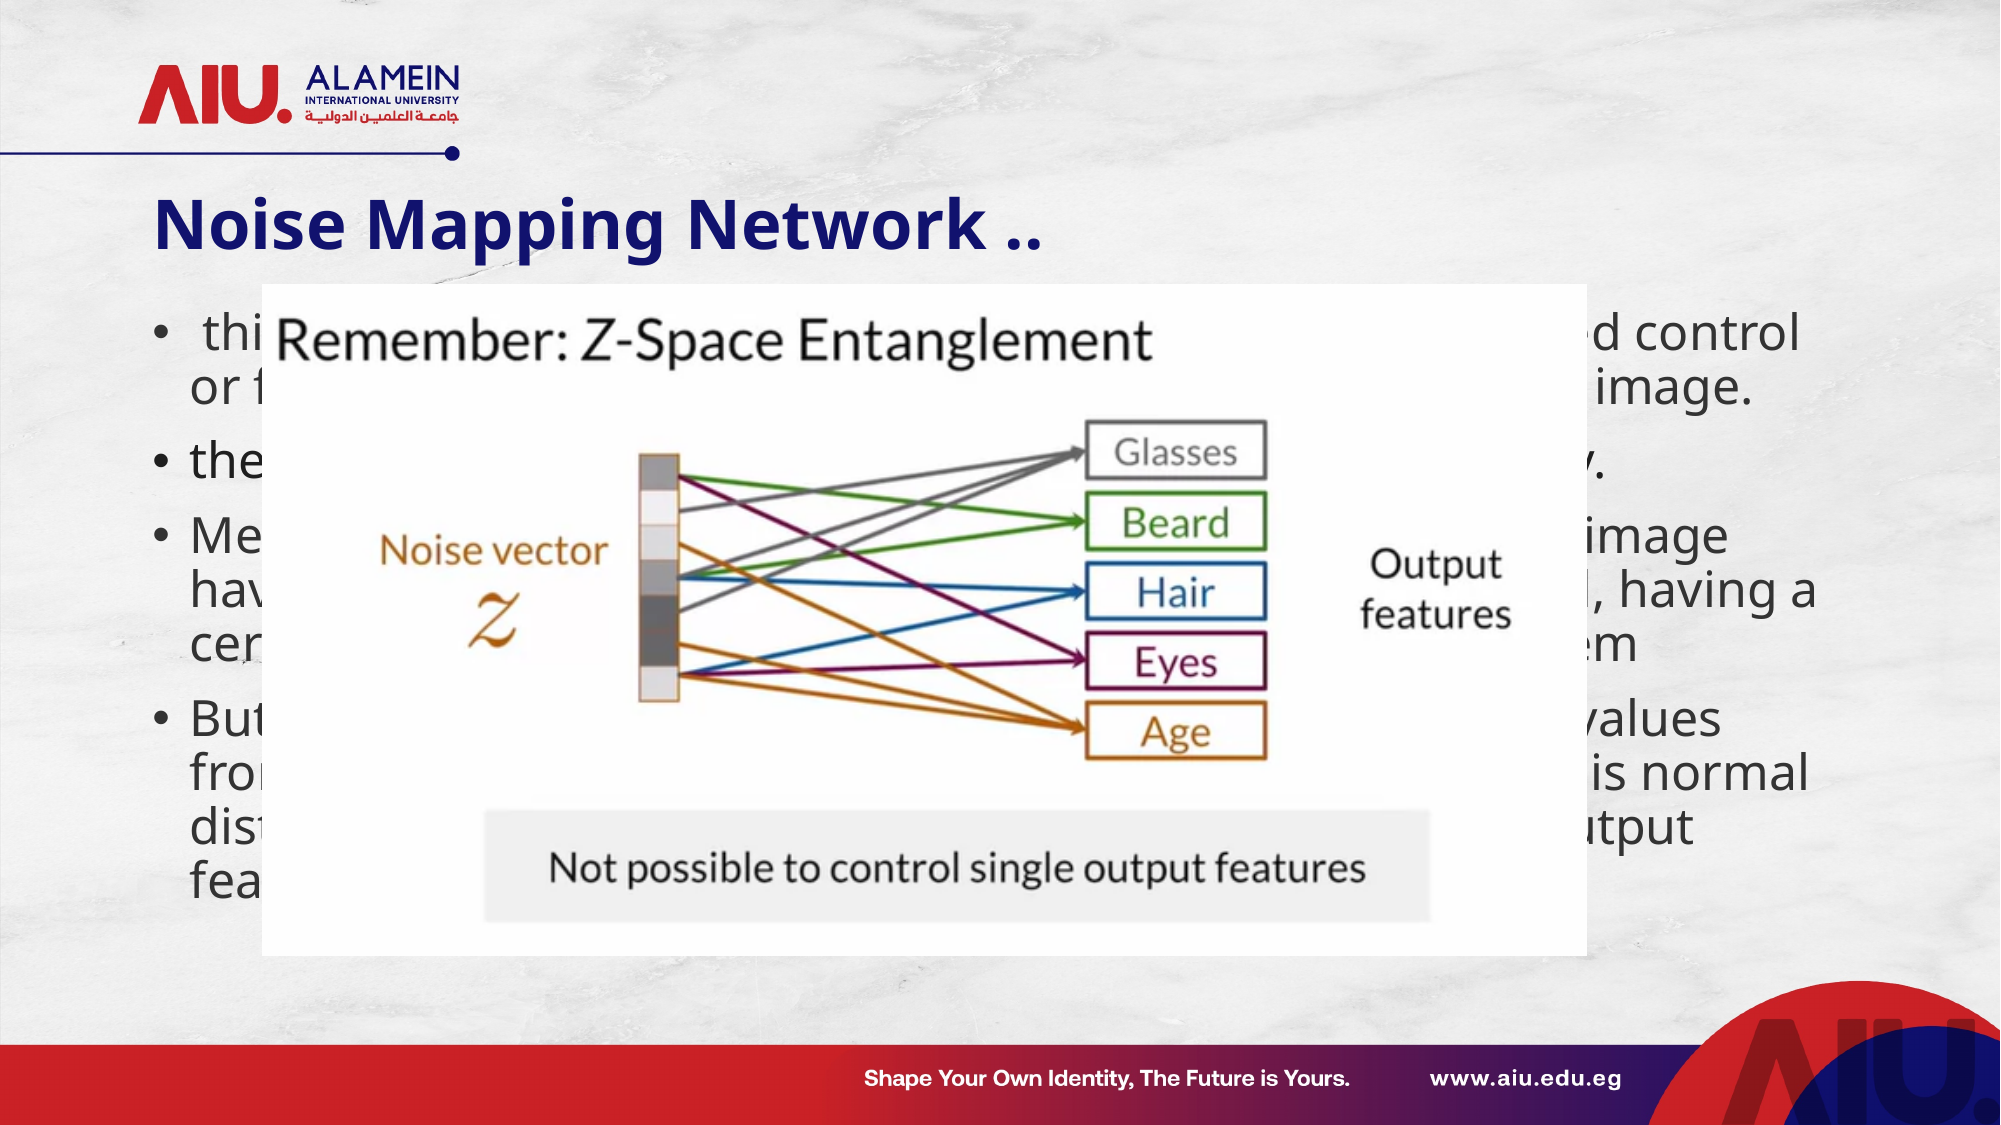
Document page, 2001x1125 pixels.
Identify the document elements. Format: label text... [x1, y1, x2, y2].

title Noise Mapping Network .. [137, 169, 1863, 285]
picture [0, 0, 2000, 1125]
list this is bad because this doesn't allow for a lot of fine grained control or feature level control that you would like in your resulting image. the real data that you know has a certain probability density. Meaning that there is a probability of the sample of certain image having glasses on, or not having glasses on. Having a beard, having a certain color of hair, eyes, or certain age associated with them But because Z has is normal prior, where you draw all your values from this normal distribution. It can be hard for it to map this normal distribution to the correct density distribution of all your output features. [137, 299, 1863, 1014]
